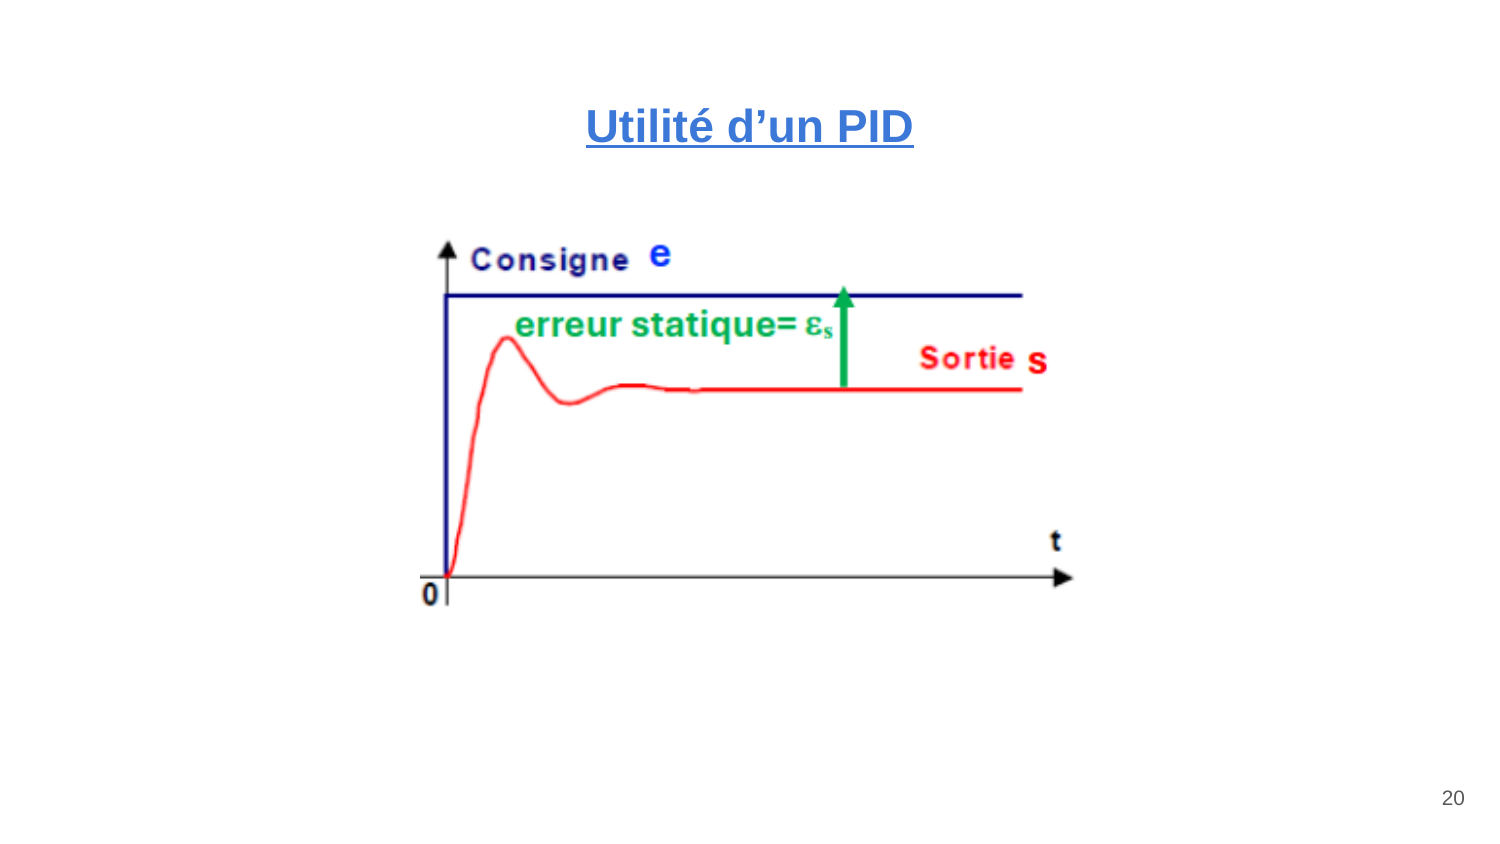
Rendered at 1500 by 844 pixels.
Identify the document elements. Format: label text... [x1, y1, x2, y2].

picture [420, 224, 1080, 620]
title Utilité d’un PID [51, 72, 1449, 167]
slide_number ‹#› [1389, 764, 1480, 830]
